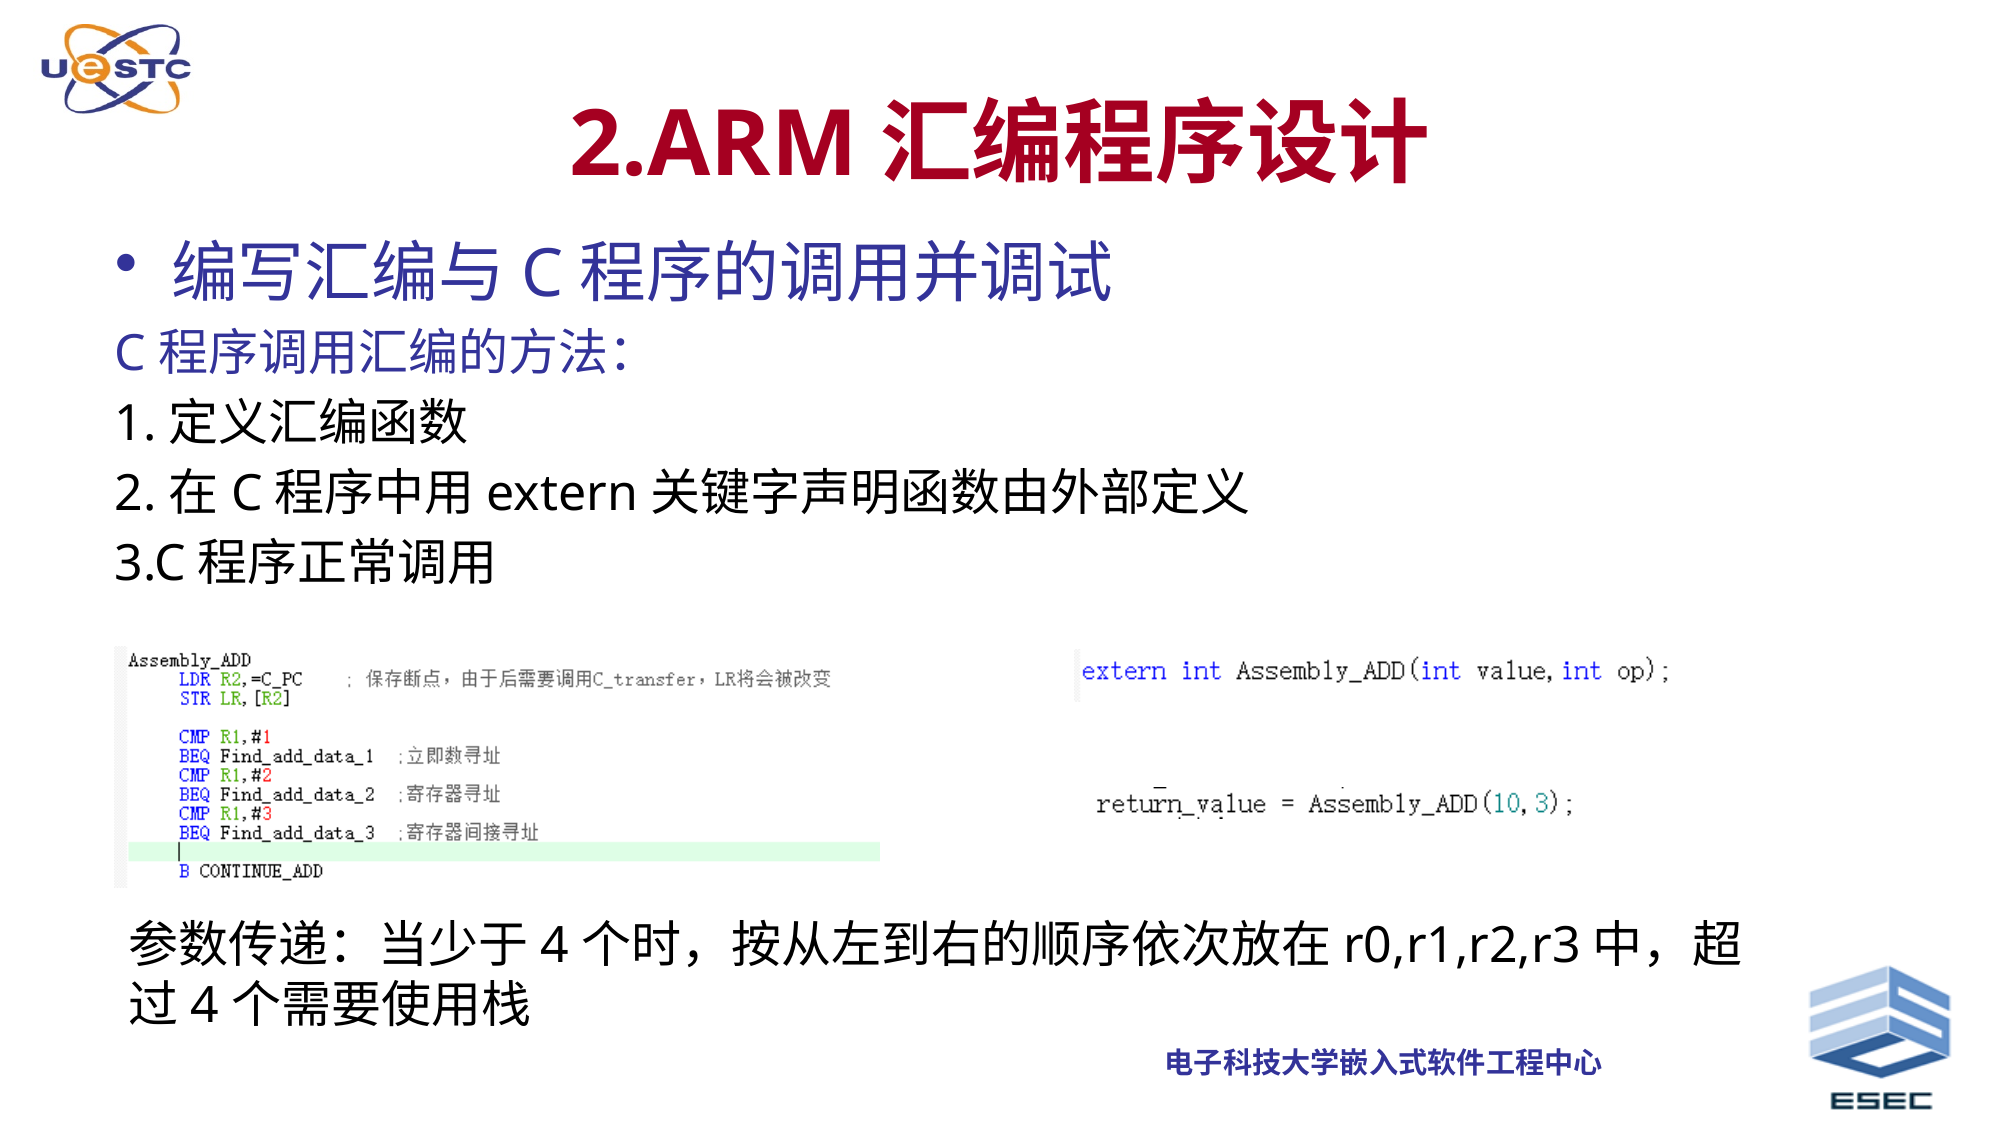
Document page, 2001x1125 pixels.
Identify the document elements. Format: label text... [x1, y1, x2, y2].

picture [33, 24, 200, 116]
list 编写汇编与C程序的调用并调试 C程序调用汇编的方法： 1.定义汇编函数 2.在C程序中用extern关键字声明函数由外部定义 3.C程序正常调用 [99, 222, 1901, 966]
picture [1074, 649, 1687, 702]
text_box 参数传递：当少于4个时，按从左到右的顺序依次放在r0,r1,r2,r3中，超过4个需要使用栈 [114, 904, 1785, 1040]
title 2.ARM汇编程序设计 [99, 44, 1901, 222]
picture [1074, 787, 1604, 819]
picture [1766, 949, 2000, 1125]
picture [113, 646, 880, 888]
